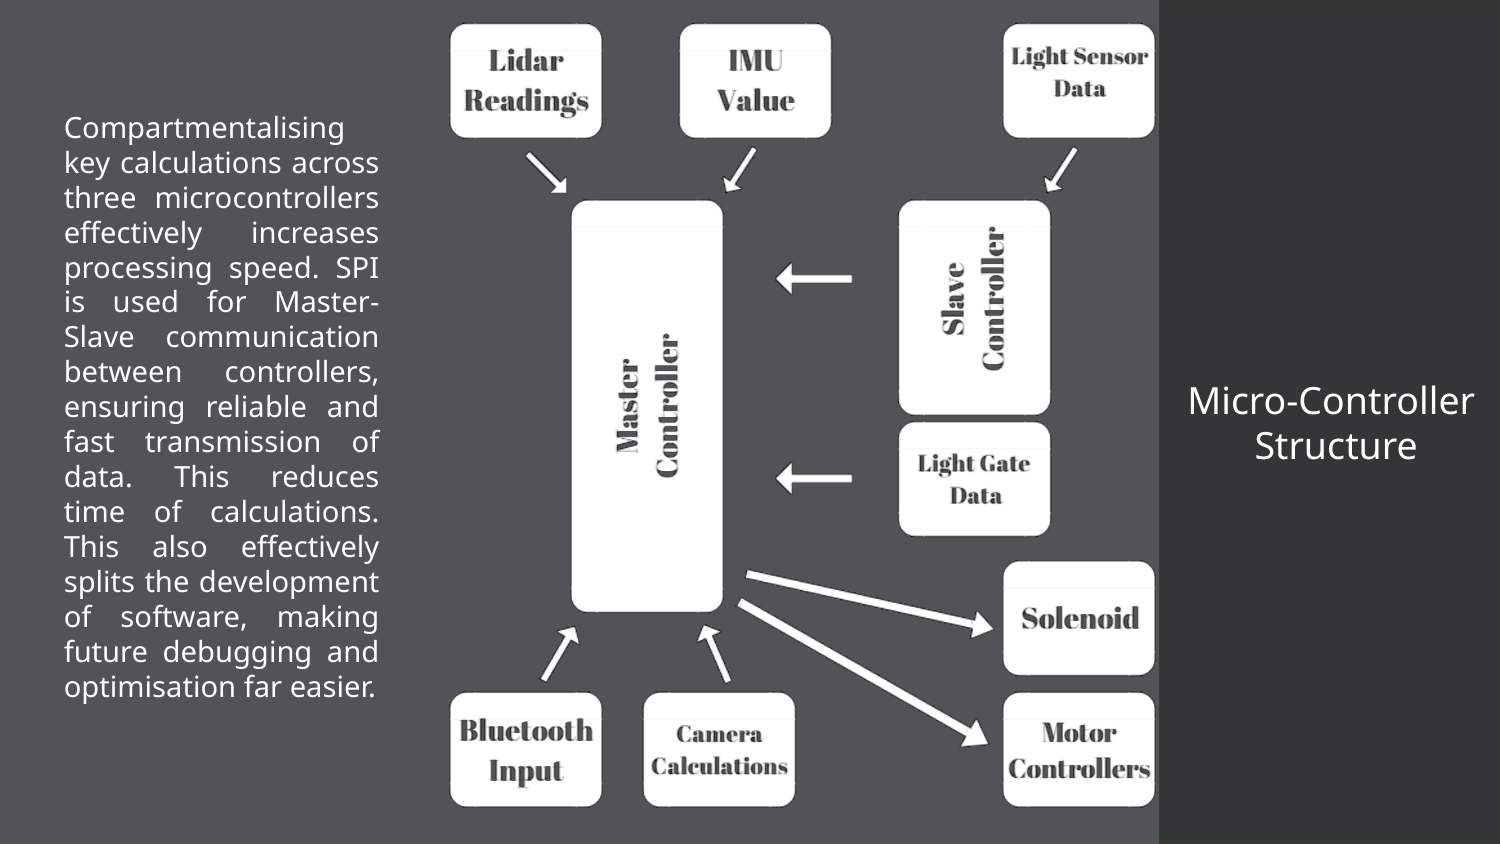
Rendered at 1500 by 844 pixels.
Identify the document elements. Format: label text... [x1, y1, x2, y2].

text_box Compartmentalising key calculations across three microcontrollers effectively increases processing speed. SPI is used for Master-Slave communication between controllers, ensuring reliable and fast transmission of data. This reduces time of calculations. This also effectively splits the development of software, making future debugging and optimisation far easier. [48, 101, 387, 711]
picture [394, 10, 1161, 844]
text_box Micro-Controller Structure [1159, 0, 1500, 844]
